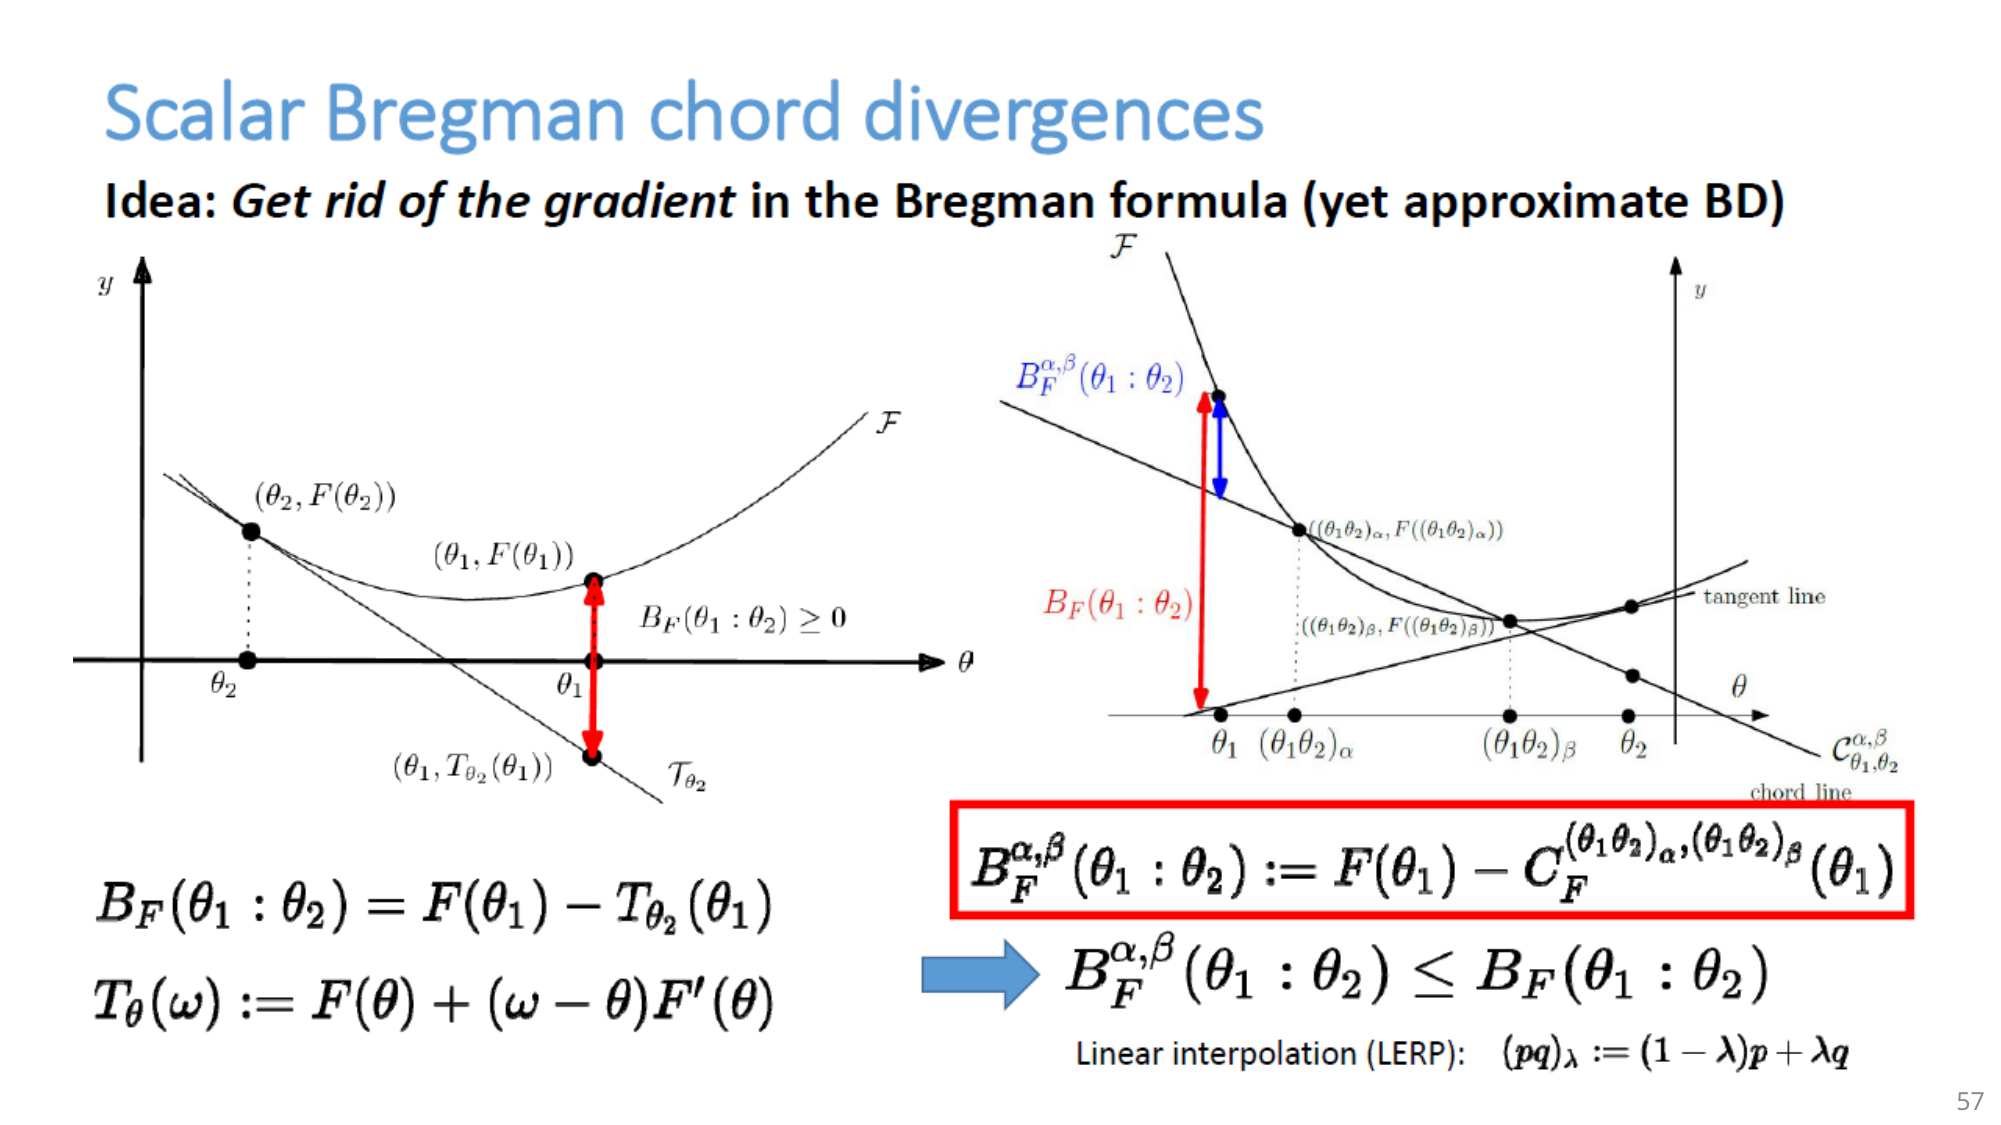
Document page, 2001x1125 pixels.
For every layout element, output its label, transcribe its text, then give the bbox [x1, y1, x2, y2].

picture [73, 35, 1927, 1090]
slide_number 57 [1848, 1072, 2000, 1125]
